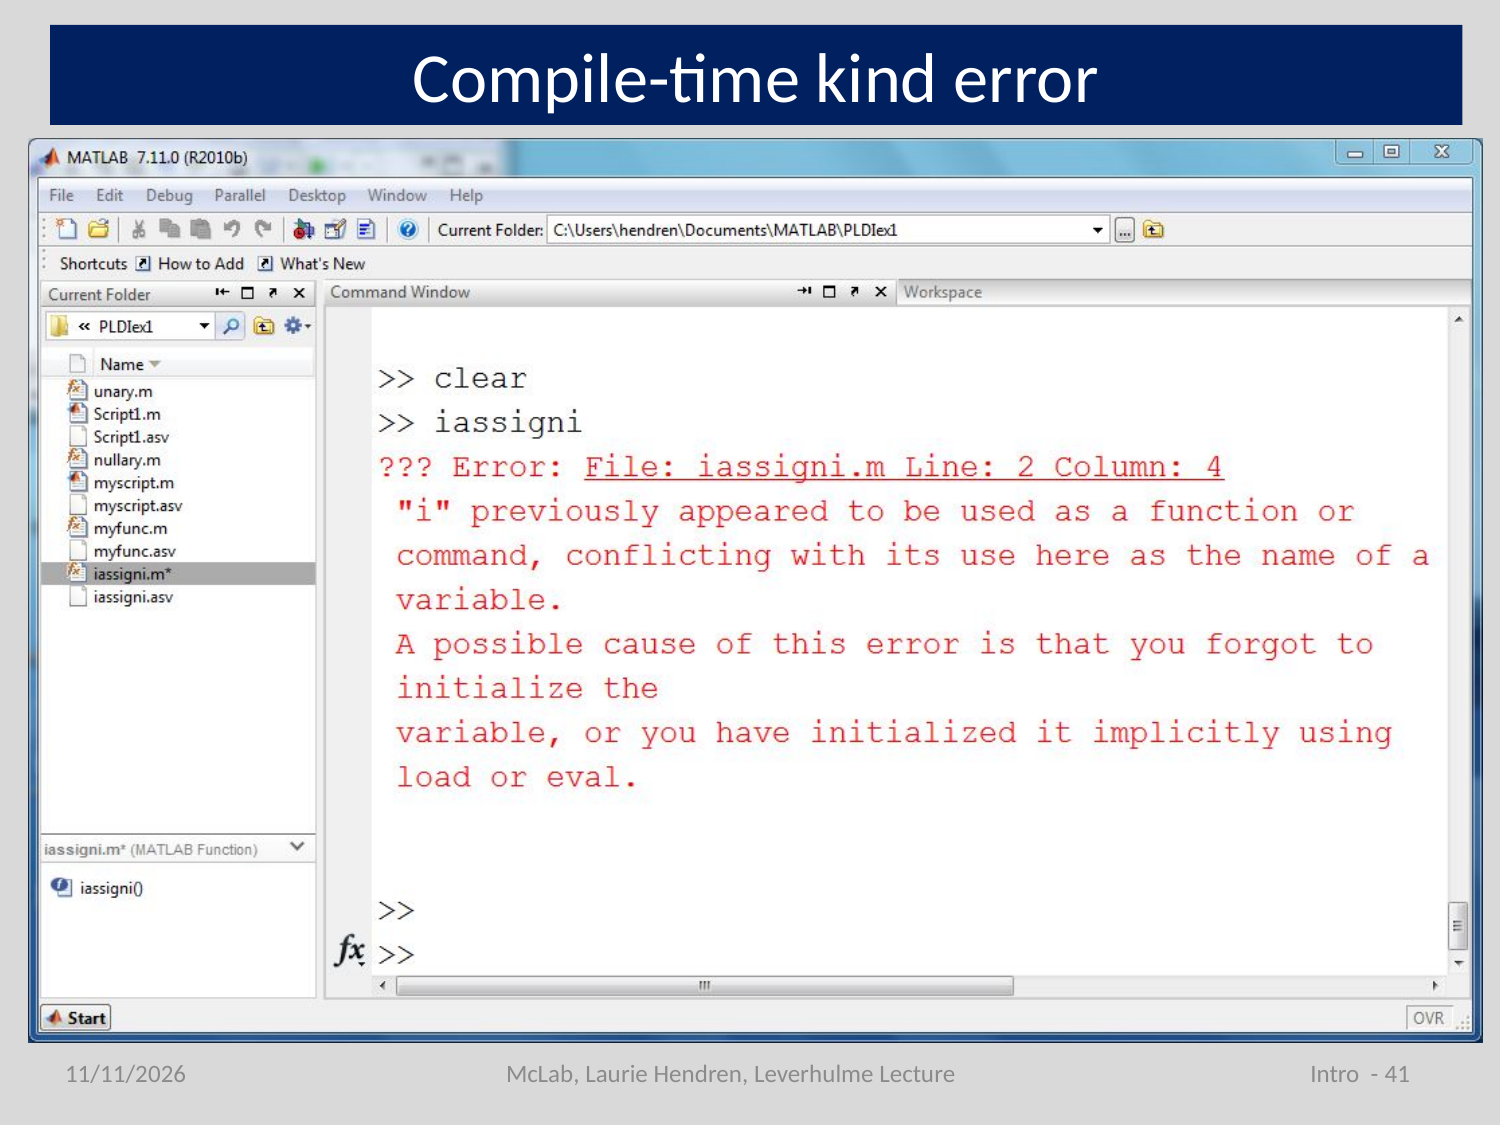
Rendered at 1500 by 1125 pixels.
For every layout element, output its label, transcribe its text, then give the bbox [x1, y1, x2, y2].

slide_number 41 [1275, 1051, 1425, 1103]
list Compile-time kind error [50, 24, 1463, 125]
footer McLab, Laurie Hendren, Leverhulme Lecture [300, 1051, 1163, 1103]
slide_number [50, 1051, 213, 1103]
picture [28, 137, 1483, 1043]
